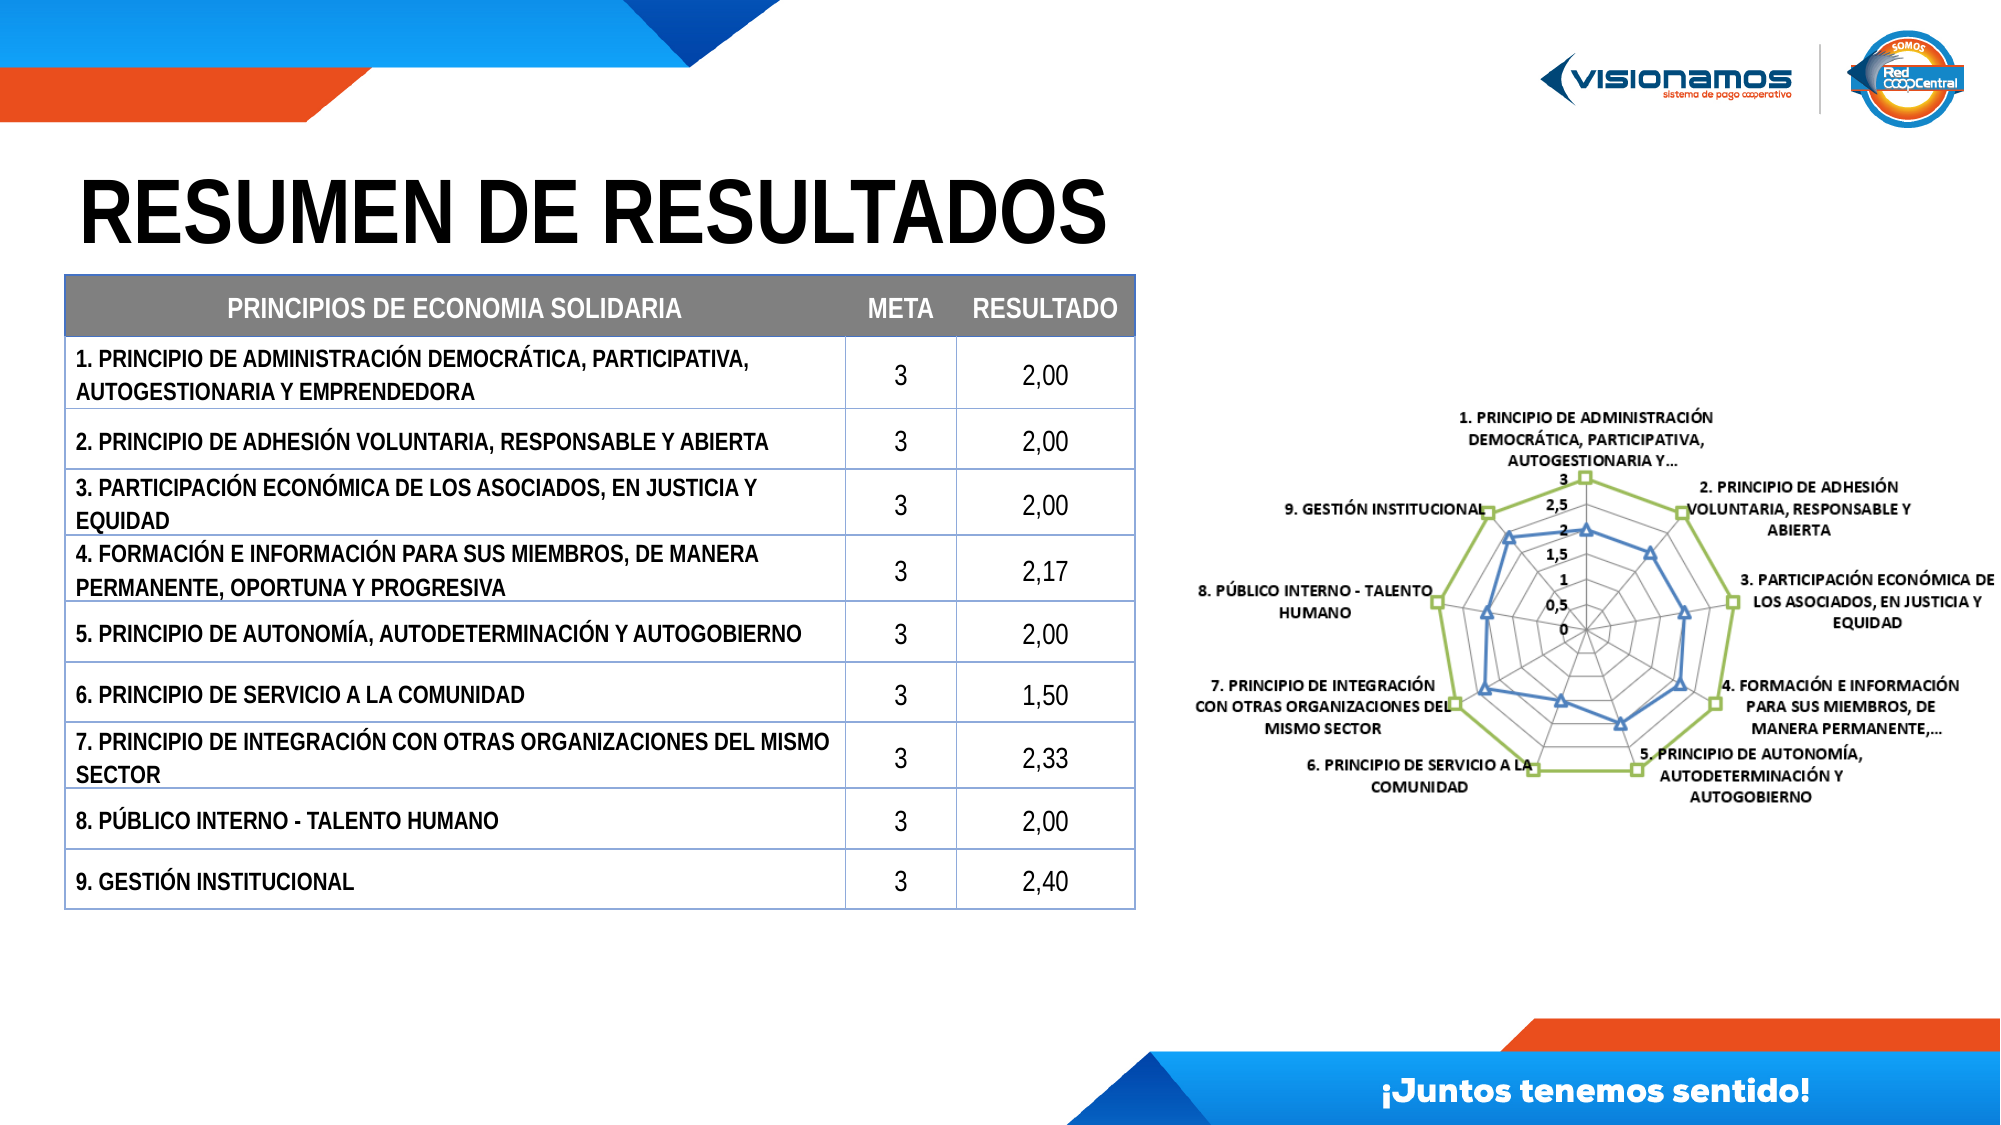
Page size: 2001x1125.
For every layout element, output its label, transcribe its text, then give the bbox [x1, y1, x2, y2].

table_cell 3 [846, 663, 956, 721]
table_cell 2,17 [957, 536, 1134, 600]
title RESUMEN DE RESULTADOS [64, 105, 1790, 323]
table_header META [846, 276, 956, 336]
table_cell 3 [846, 409, 956, 468]
table_cell 4. FORMACIÓN E INFORMACIÓN PARA SUS MIEMBROS, DE MANERA PERMANENTE, OPORTUNA Y PROGRESIVA [66, 536, 845, 600]
table_cell 3 [846, 470, 956, 534]
table_cell 1. PRINCIPIO DE ADMINISTRACIÓN DEMOCRÁTICA, PARTICIPATIVA, AUTOGESTIONARIA Y EMPRENDEDORA [66, 337, 845, 408]
table_cell 6. PRINCIPIO DE SERVICIO A LA COMUNIDAD [66, 663, 845, 721]
table_cell 9. GESTIÓN INSTITUCIONAL [66, 850, 845, 908]
table_cell 3 [846, 723, 956, 787]
table_cell 1,50 [957, 663, 1134, 721]
table_header PRINCIPIOS DE ECONOMIA SOLIDARIA [66, 276, 846, 336]
table_cell 2,00 [957, 602, 1134, 661]
picture [0, 0, 2000, 1125]
table_cell 2,00 [957, 409, 1134, 468]
table_cell 3 [846, 536, 956, 600]
table_cell 3 [846, 337, 956, 408]
table_cell 2,00 [957, 337, 1134, 408]
table_cell 2,00 [957, 789, 1134, 848]
table_cell 7. PRINCIPIO DE INTEGRACIÓN CON OTRAS ORGANIZACIONES DEL MISMO SECTOR [66, 723, 845, 787]
table_cell 8. PÚBLICO INTERNO - TALENTO HUMANO [66, 789, 845, 848]
table_cell 3 [846, 789, 956, 848]
table_cell 2,40 [957, 850, 1134, 908]
table_cell 2,33 [957, 723, 1134, 787]
table_cell 3 [846, 850, 956, 908]
table_cell 5. PRINCIPIO DE AUTONOMÍA, AUTODETERMINACIÓN Y AUTOGOBIERNO [66, 602, 845, 661]
table_cell 2,00 [957, 470, 1134, 534]
table_header RESULTADO [956, 276, 1134, 336]
table_cell 3. PARTICIPACIÓN ECONÓMICA DE LOS ASOCIADOS, EN JUSTICIA Y EQUIDAD [66, 470, 845, 534]
table_cell 3 [846, 602, 956, 661]
table_cell 2. PRINCIPIO DE ADHESIÓN VOLUNTARIA, RESPONSABLE Y ABIERTA [66, 409, 845, 468]
